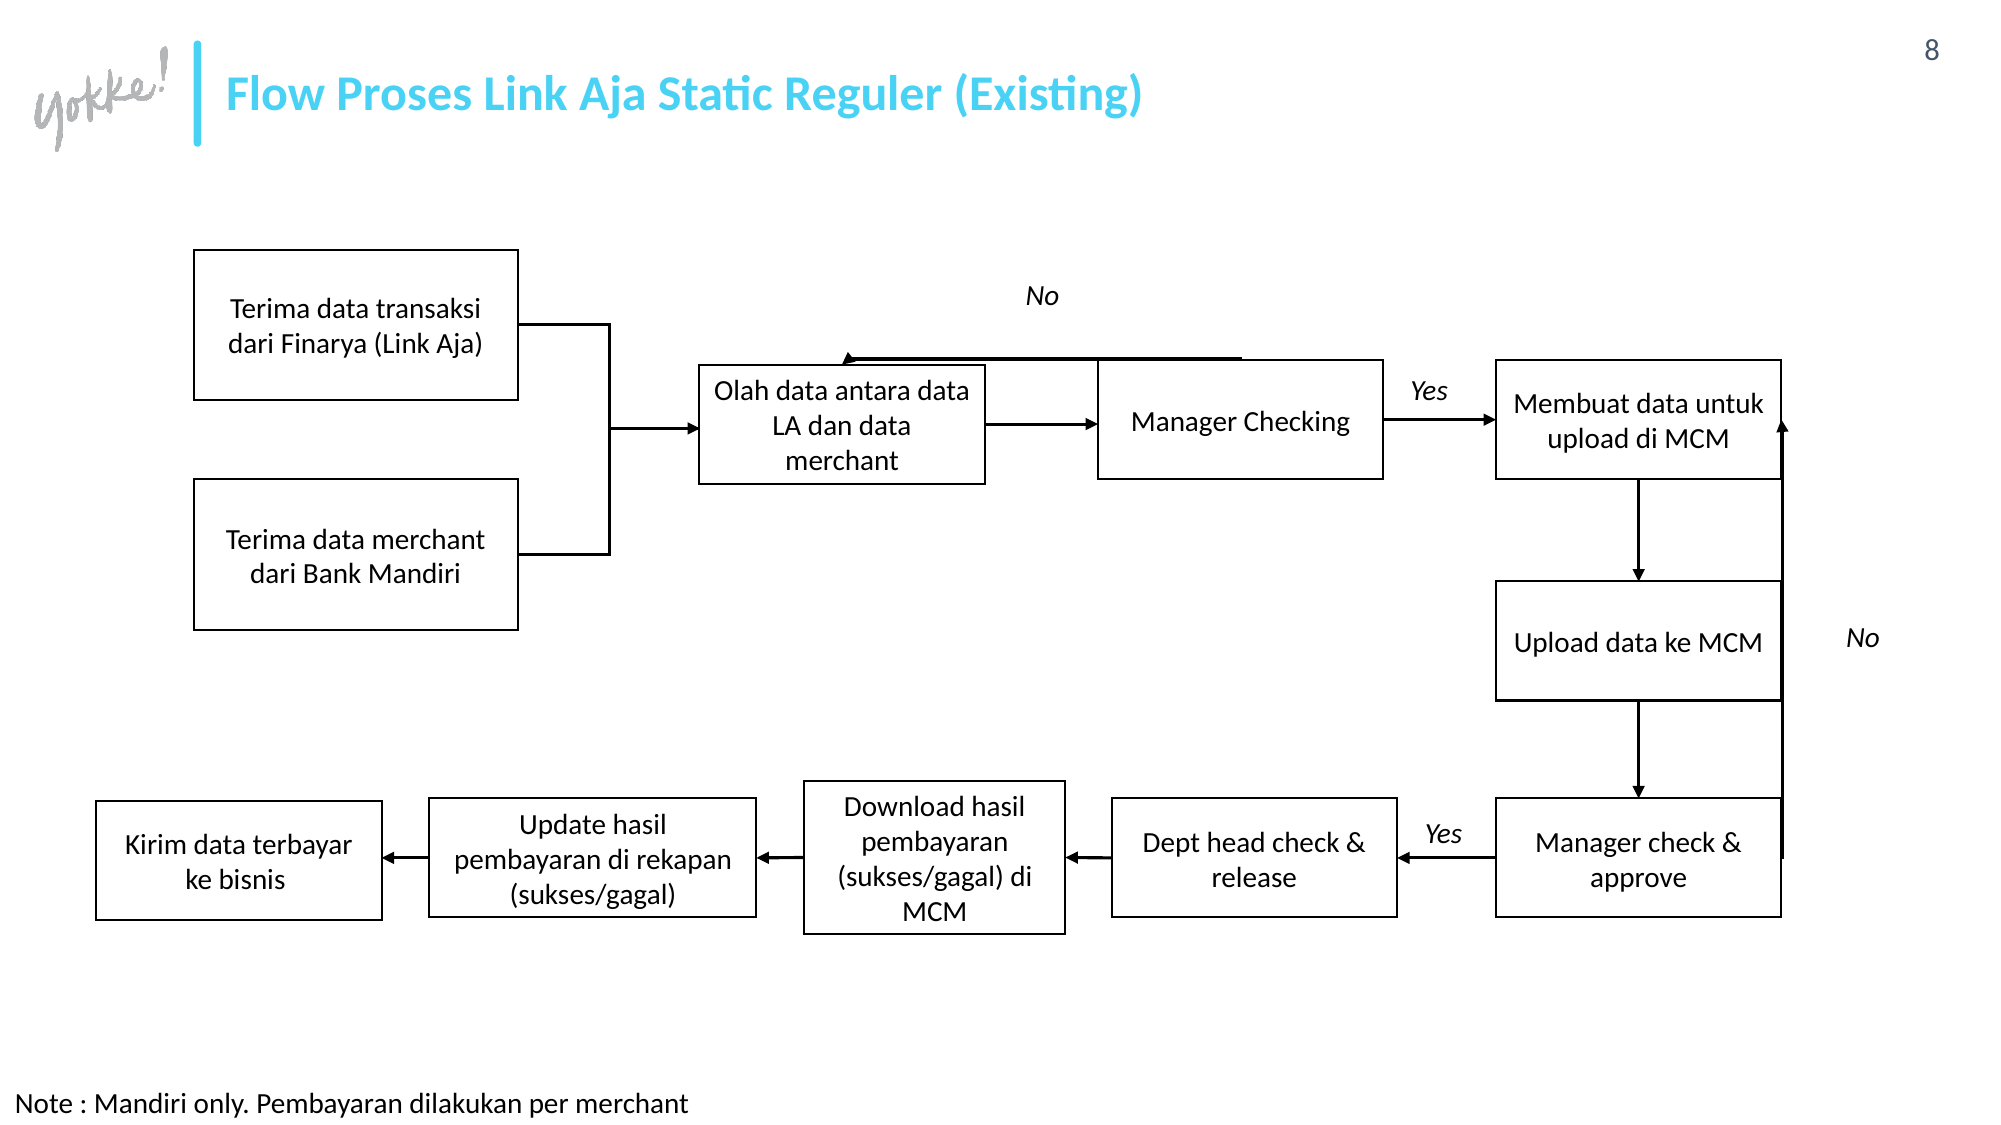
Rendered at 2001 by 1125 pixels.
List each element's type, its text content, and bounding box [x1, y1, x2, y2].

text_box Kirim data terbayar ke bisnis [95, 800, 383, 921]
text_box No [1831, 610, 1919, 661]
text_box No [1044, 269, 1098, 319]
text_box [517, 324, 701, 429]
text_box Yes [1395, 364, 1483, 414]
title Flow Proses Link Aja Static Reguler (Existing) [211, 69, 1646, 129]
text_box Download hasil pembayaran (sukses/gagal) di MCM [803, 780, 1066, 935]
text_box Manager Checking [1097, 359, 1384, 480]
picture [26, 39, 175, 158]
text_box Olah data antara data LA dan data merchant [701, 364, 986, 485]
text_box Upload data ke MCM [1495, 580, 1781, 702]
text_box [1039, 162, 1044, 562]
text_box No [1010, 269, 1039, 319]
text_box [517, 429, 701, 555]
text_box Terima data transaksi dari Finarya (Link Aja) [193, 249, 519, 401]
text_box Update hasil pembayaran di rekapan (sukses/gagal) [428, 797, 757, 918]
text_box Terima data merchant dari Bank Mandiri [193, 478, 519, 631]
text_box Dept head check & release [1111, 797, 1398, 918]
text_box Membuat data untuk upload di MCM [1495, 359, 1782, 480]
text_box Yes [1410, 806, 1497, 857]
text_box Note : Mandiri only. Pembayaran dilakukan per merchant [0, 1076, 730, 1125]
text_box Manager check & approve [1495, 797, 1782, 918]
